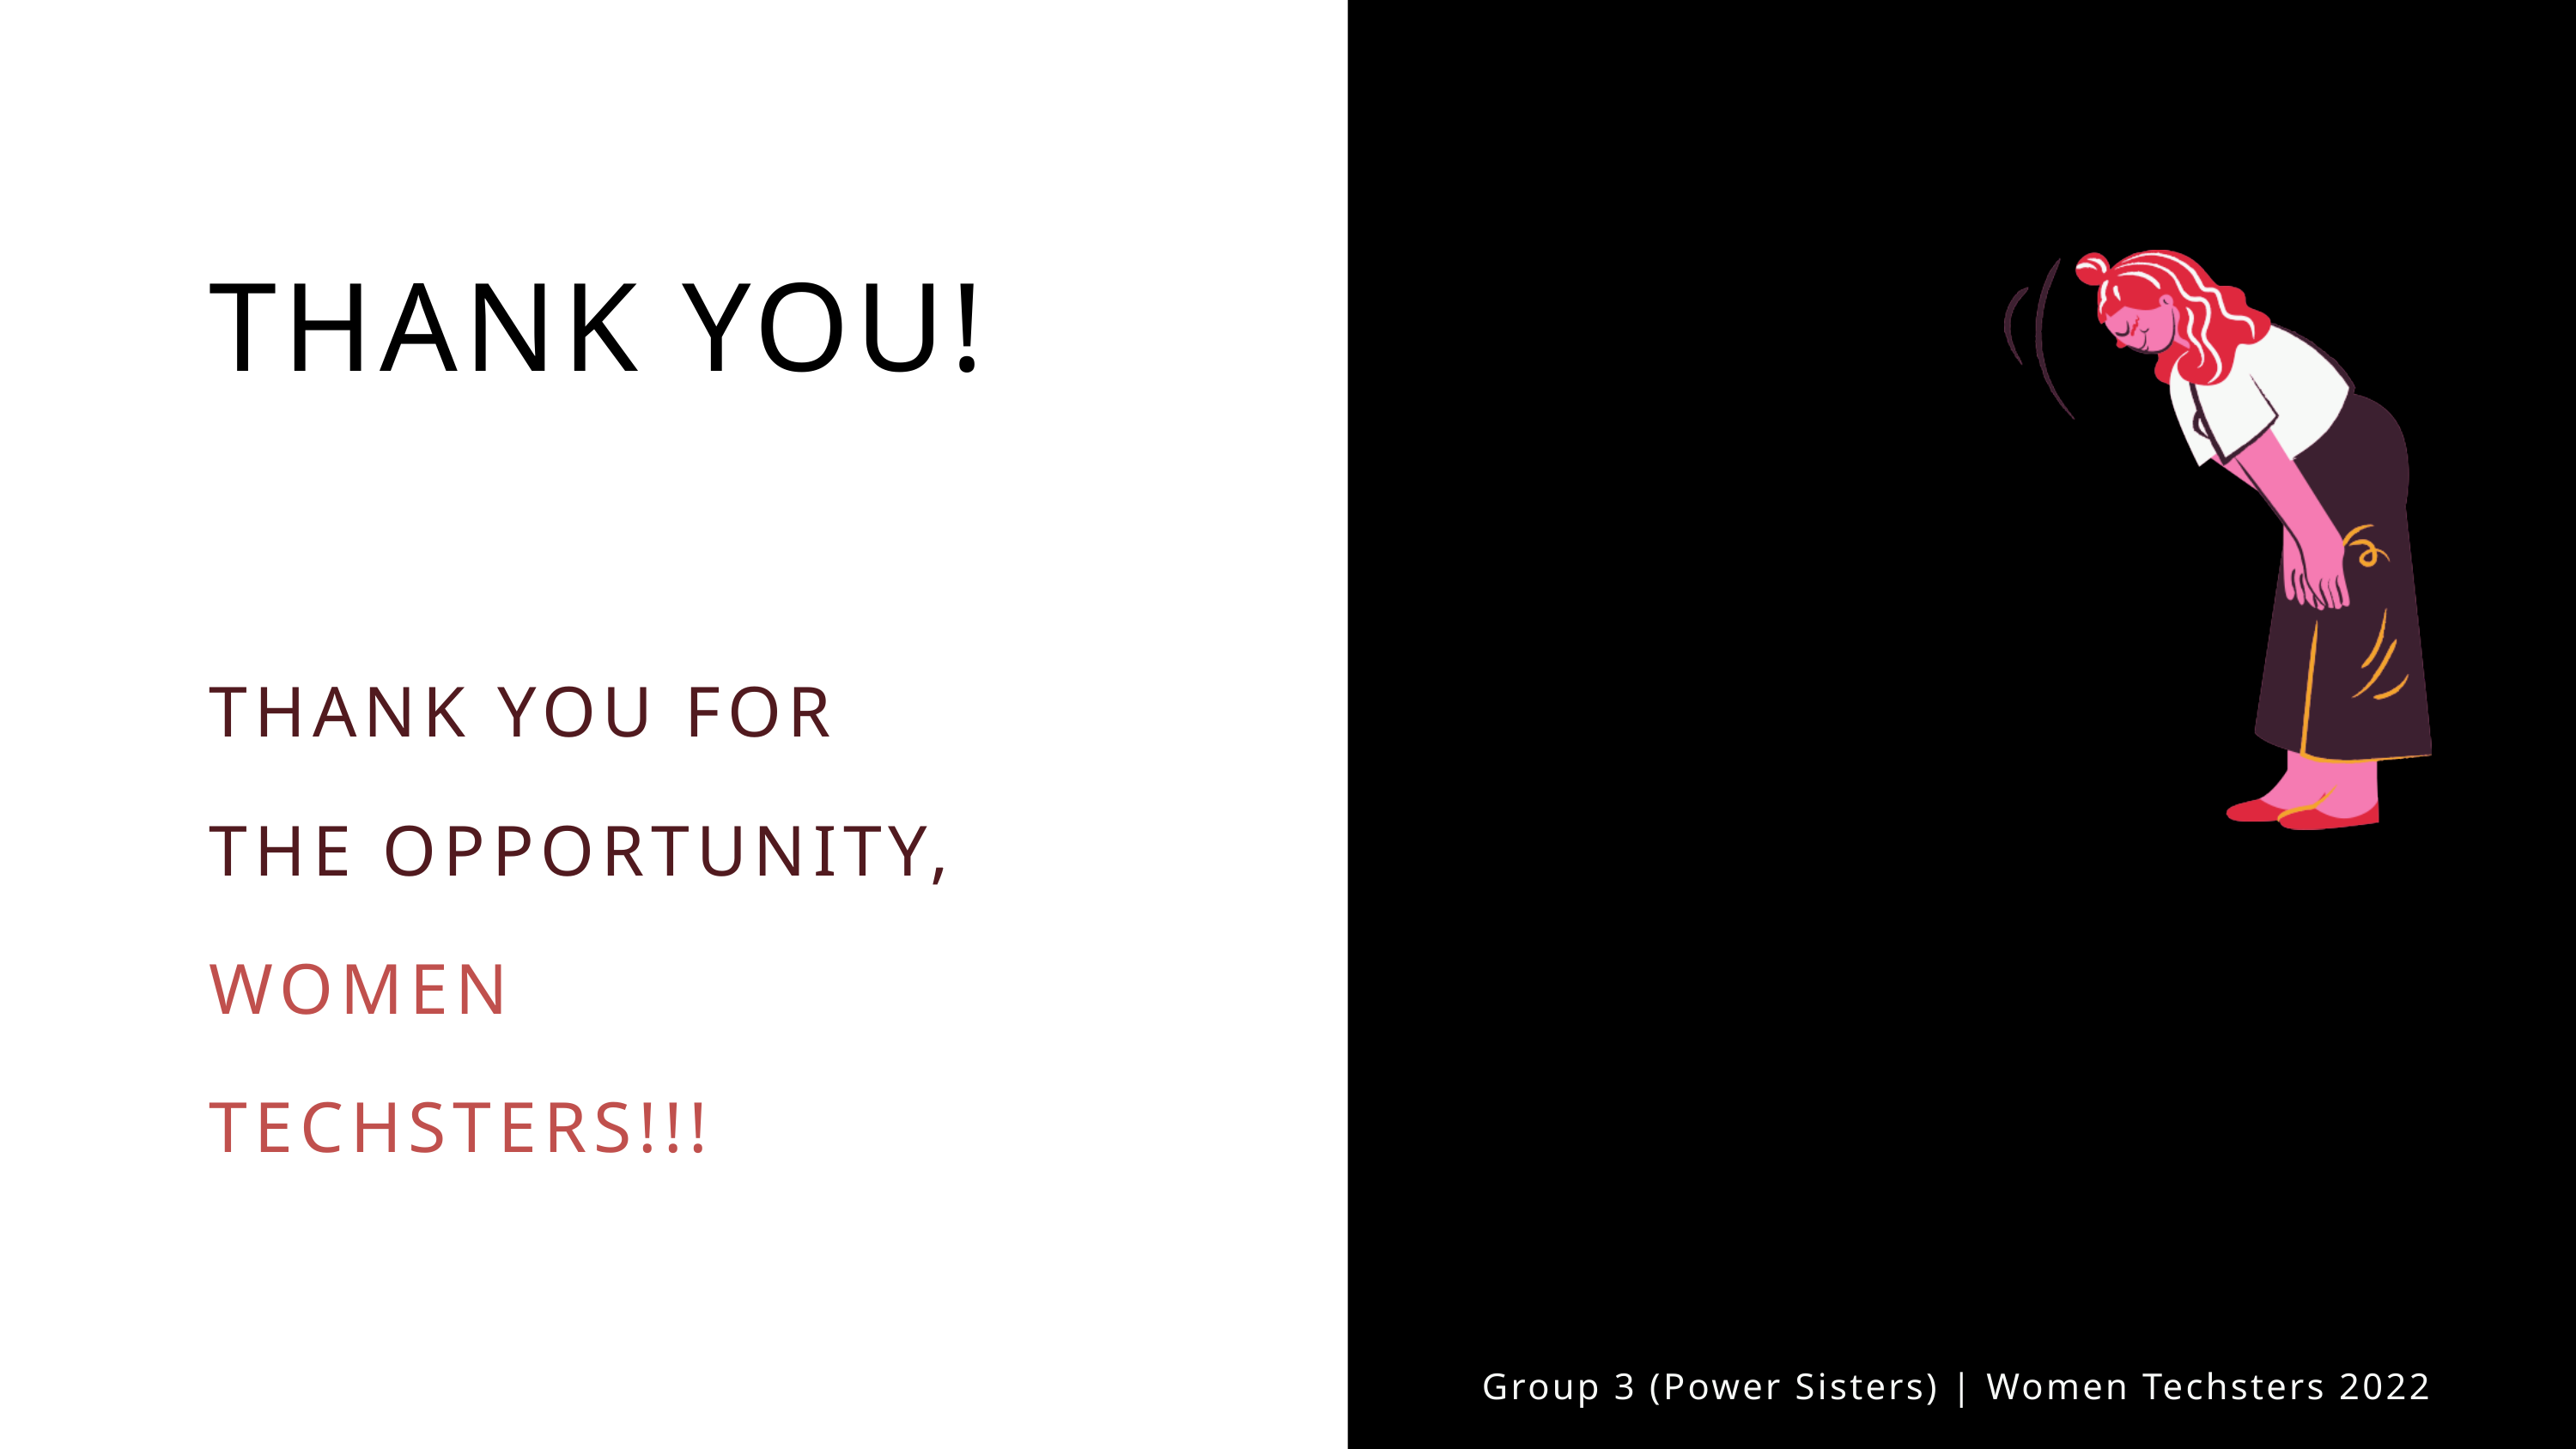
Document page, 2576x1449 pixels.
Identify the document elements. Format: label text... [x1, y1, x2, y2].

text_box THANK YOU! [209, 249, 1089, 396]
text_box [0, 0, 1348, 1449]
picture [2003, 250, 2432, 830]
text_box THANK YOU FOR THE OPPORTUNITY, WOMEN TECHSTERS!!! [209, 612, 1003, 1167]
text_box Group 3 (Power Sisters) | Women Techsters 2022 [1073, 1356, 2432, 1407]
